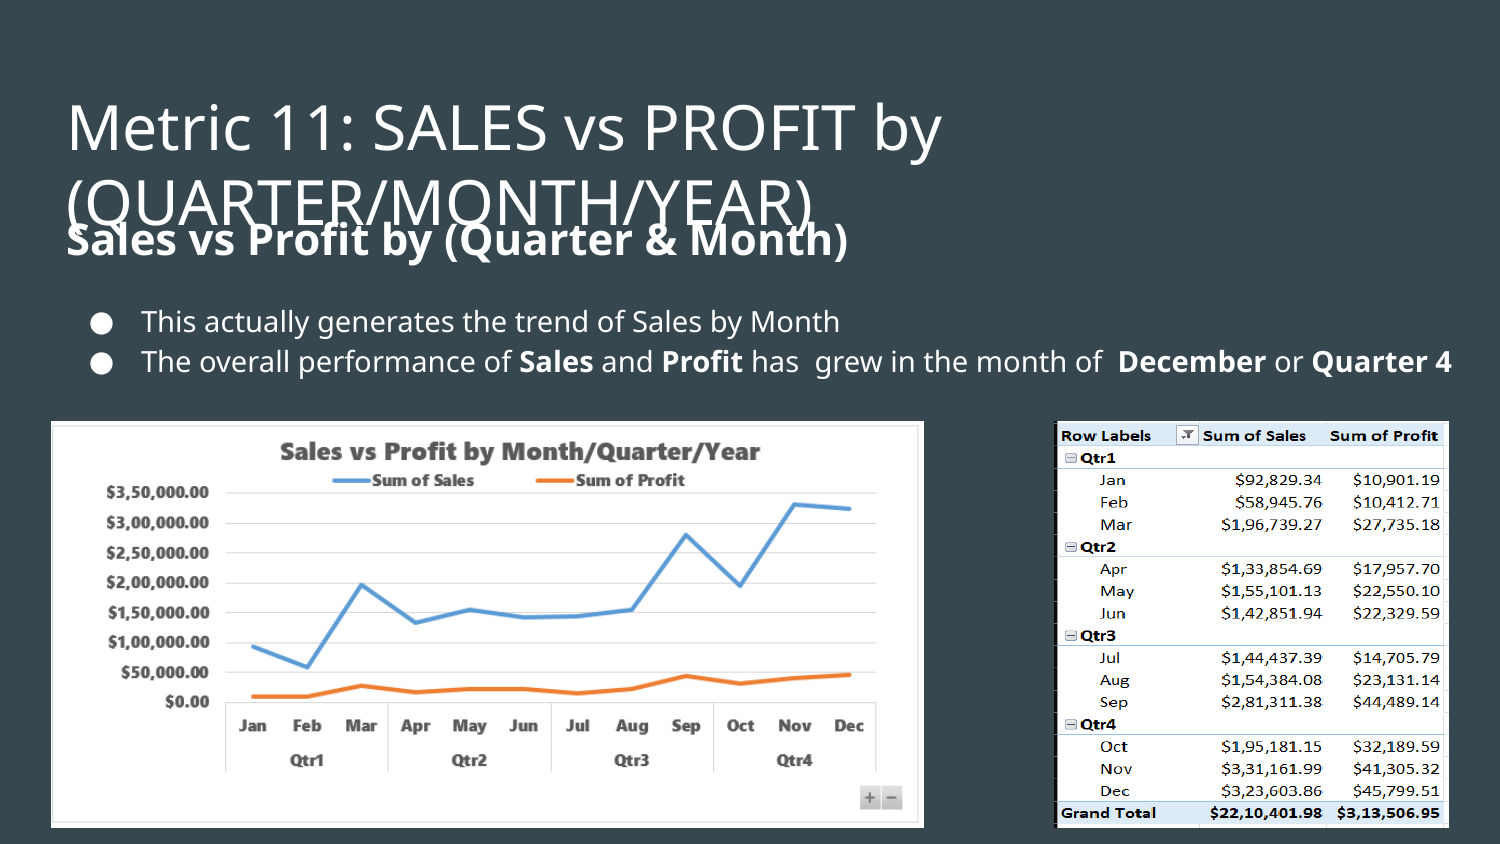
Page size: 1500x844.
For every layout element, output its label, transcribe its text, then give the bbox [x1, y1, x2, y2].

picture [50, 421, 924, 828]
title Metric 11: SALES vs PROFIT by (QUARTER/MONTH/YEAR) [51, 72, 1449, 167]
list Sales vs Profit by (Quarter & Month) This actually generates the trend of Sales by Month The overall performance of Sales and Profit has grew in the month of December or Quarter 4 [51, 189, 1483, 422]
picture [1054, 421, 1450, 828]
